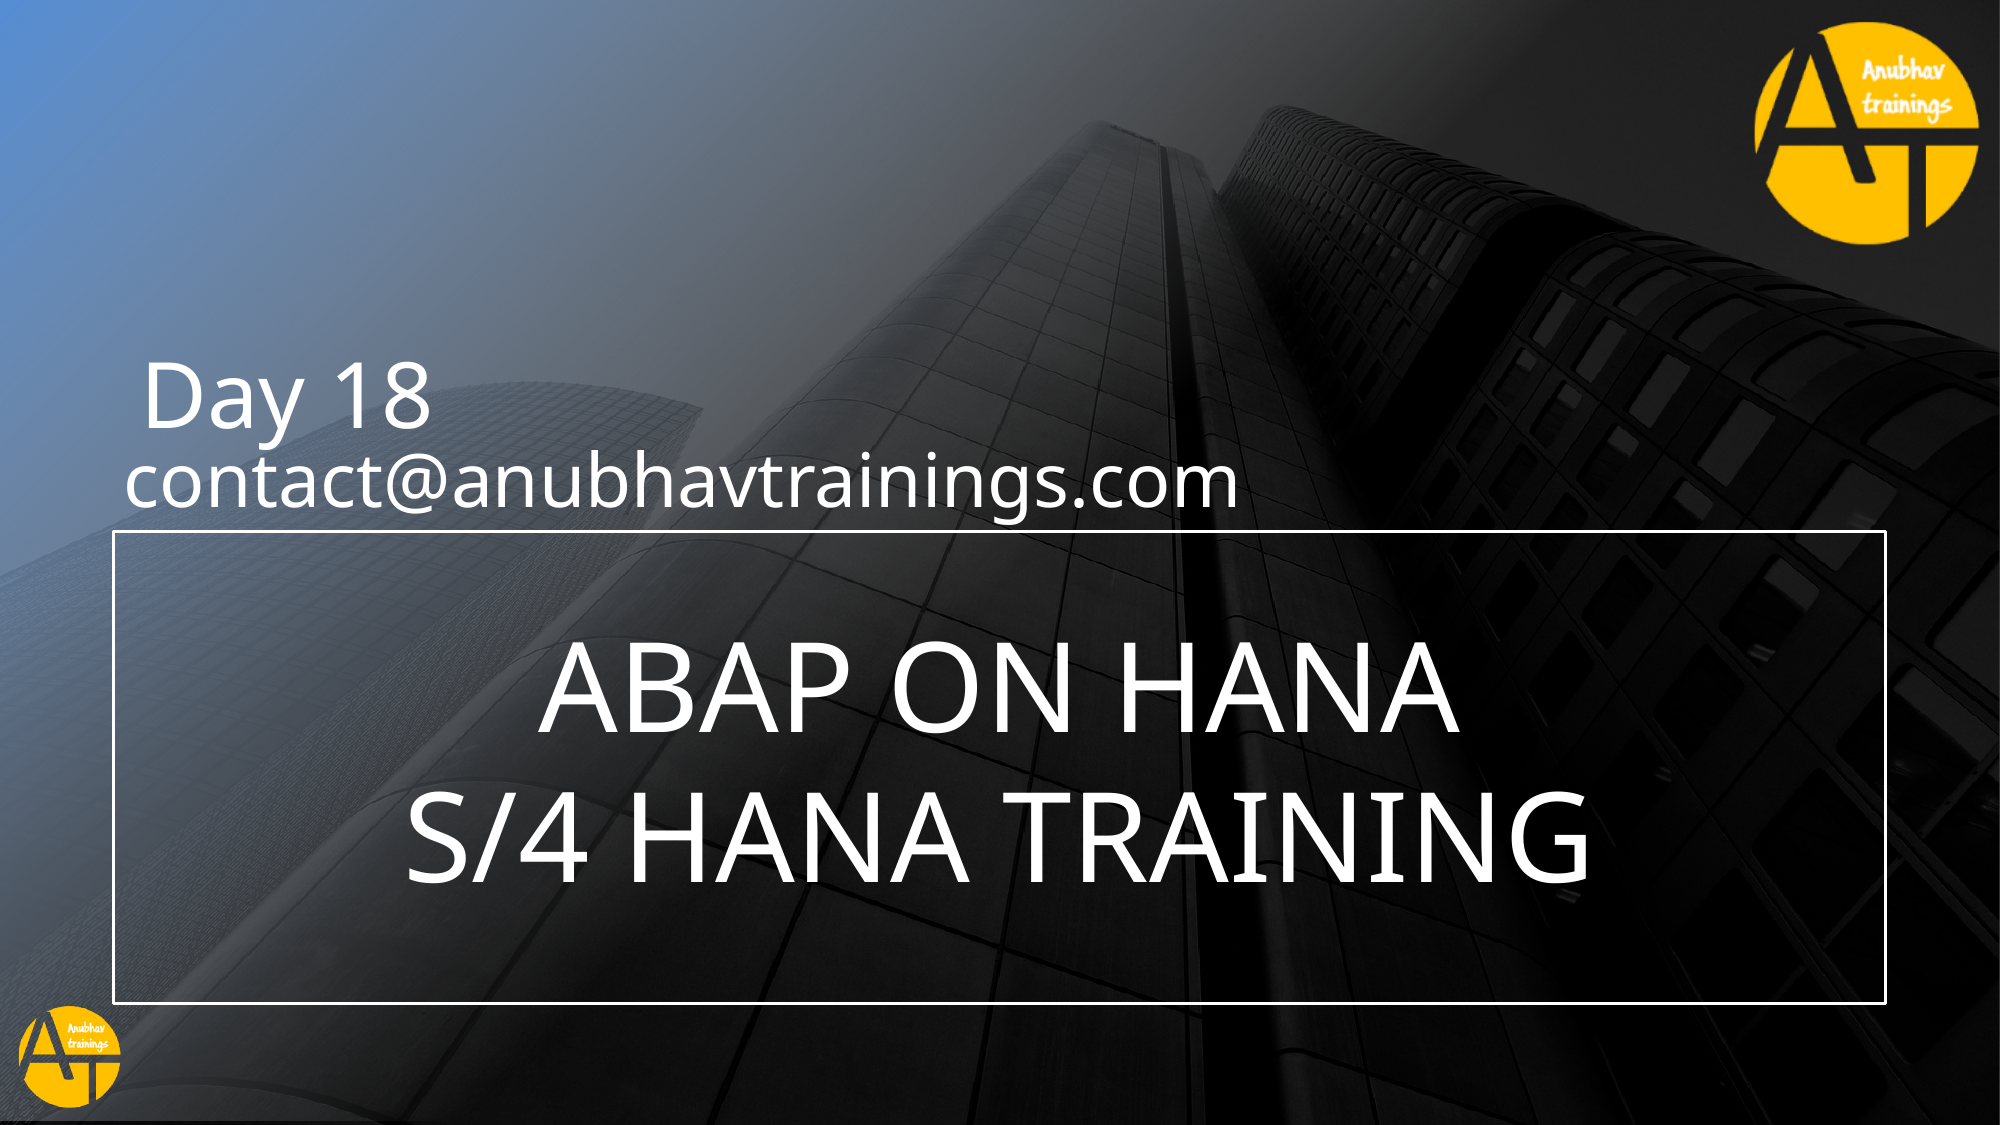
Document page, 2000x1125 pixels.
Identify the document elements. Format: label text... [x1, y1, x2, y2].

text_box [0, 0, 2000, 1122]
text_box [112, 529, 1888, 1006]
text_box contact@anubhavtrainings.com [109, 425, 1346, 530]
picture [1731, 6, 1993, 265]
text_box Day 18 [125, 329, 811, 455]
picture [7, 999, 126, 1116]
